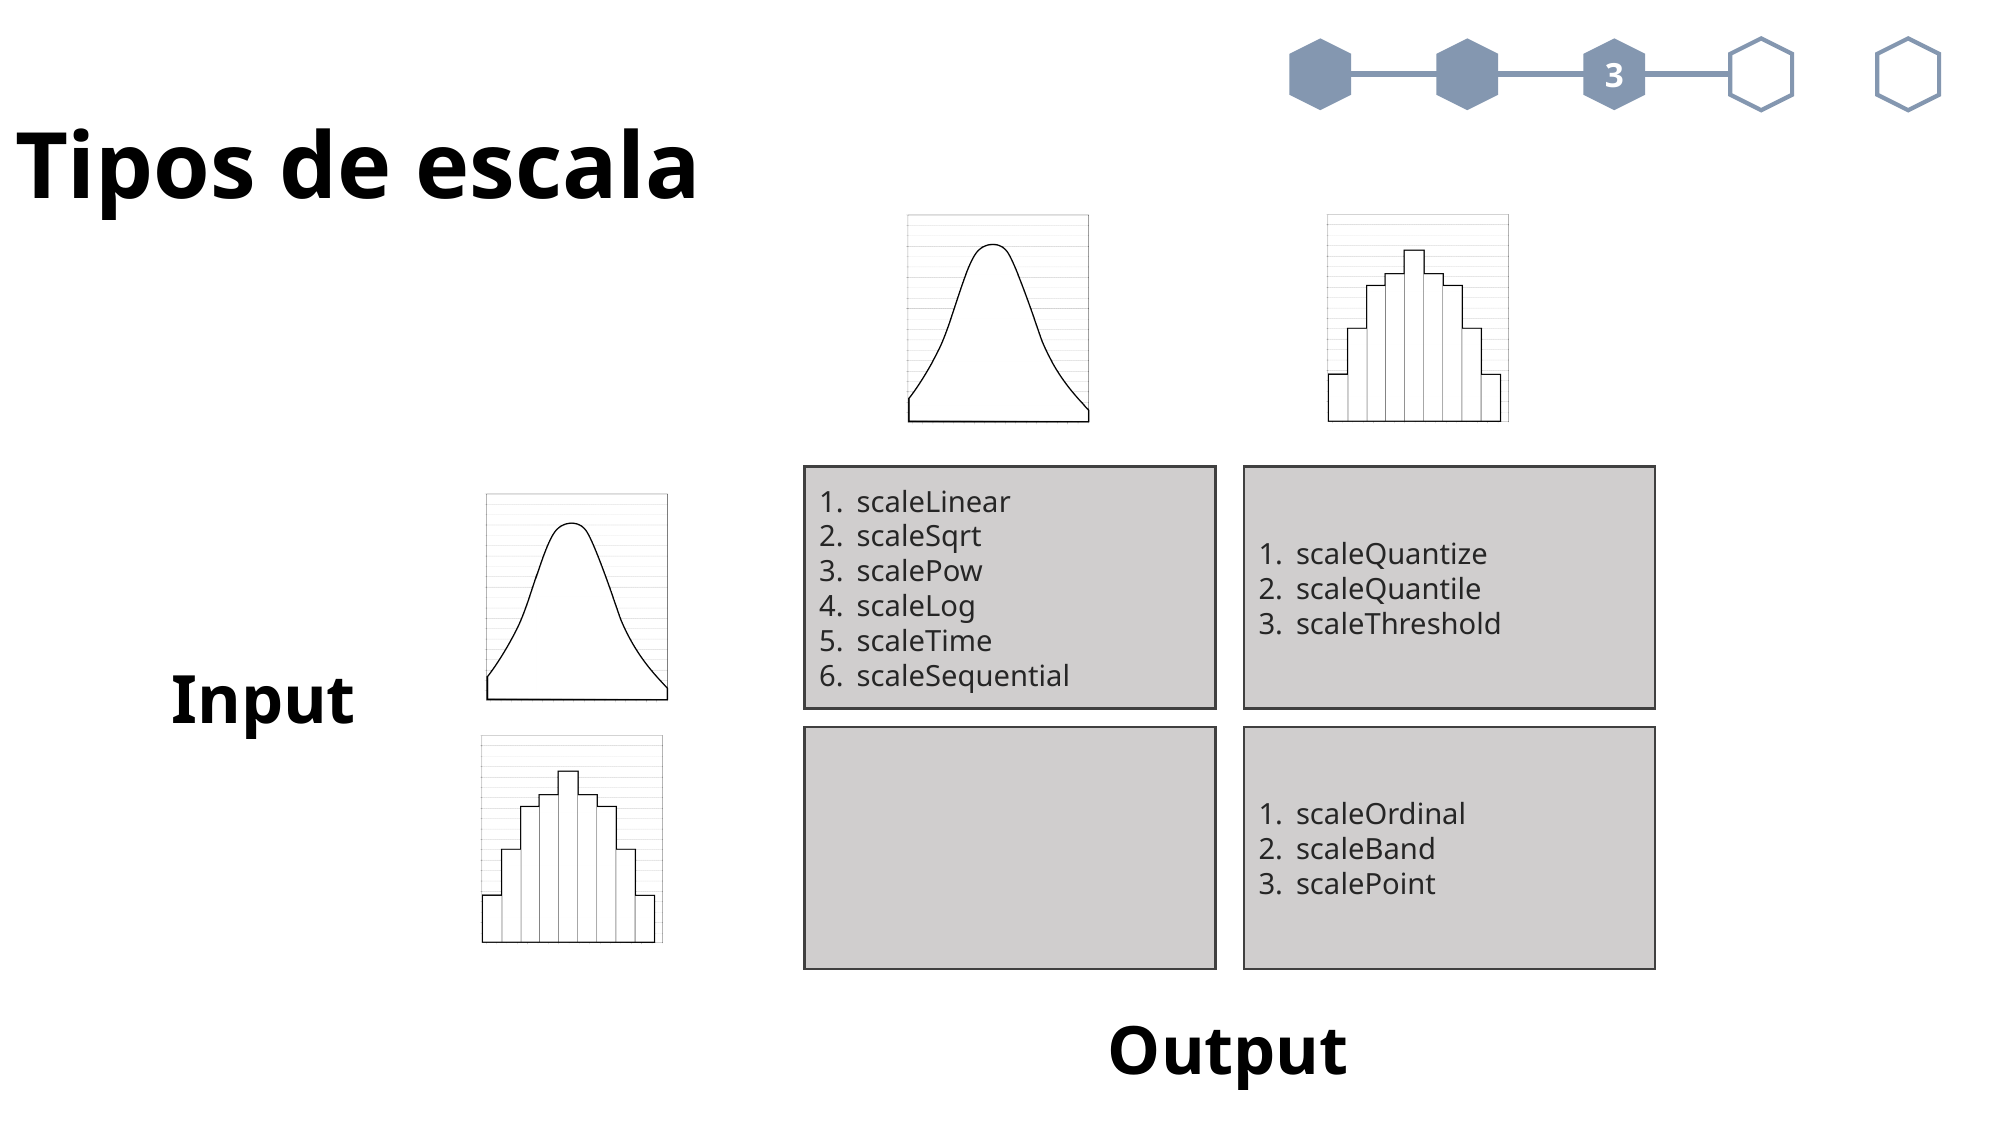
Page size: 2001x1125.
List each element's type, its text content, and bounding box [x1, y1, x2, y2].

picture [1300, 187, 1784, 449]
title Tipos de escala [0, 59, 1725, 278]
text_box Output [1093, 1000, 1364, 1096]
text_box Input [156, 649, 371, 744]
text_box scaleOrdinal scaleBand scalePoint [1243, 726, 1656, 970]
picture [208, 466, 938, 970]
text_box scaleQuantize scaleQuantile scaleThreshold [1243, 466, 1656, 710]
text_box [938, 726, 1217, 970]
text_box scaleLinear scaleSqrt scalePow scaleLog scaleTime scaleSequential [803, 466, 1217, 710]
picture [630, 187, 1122, 449]
